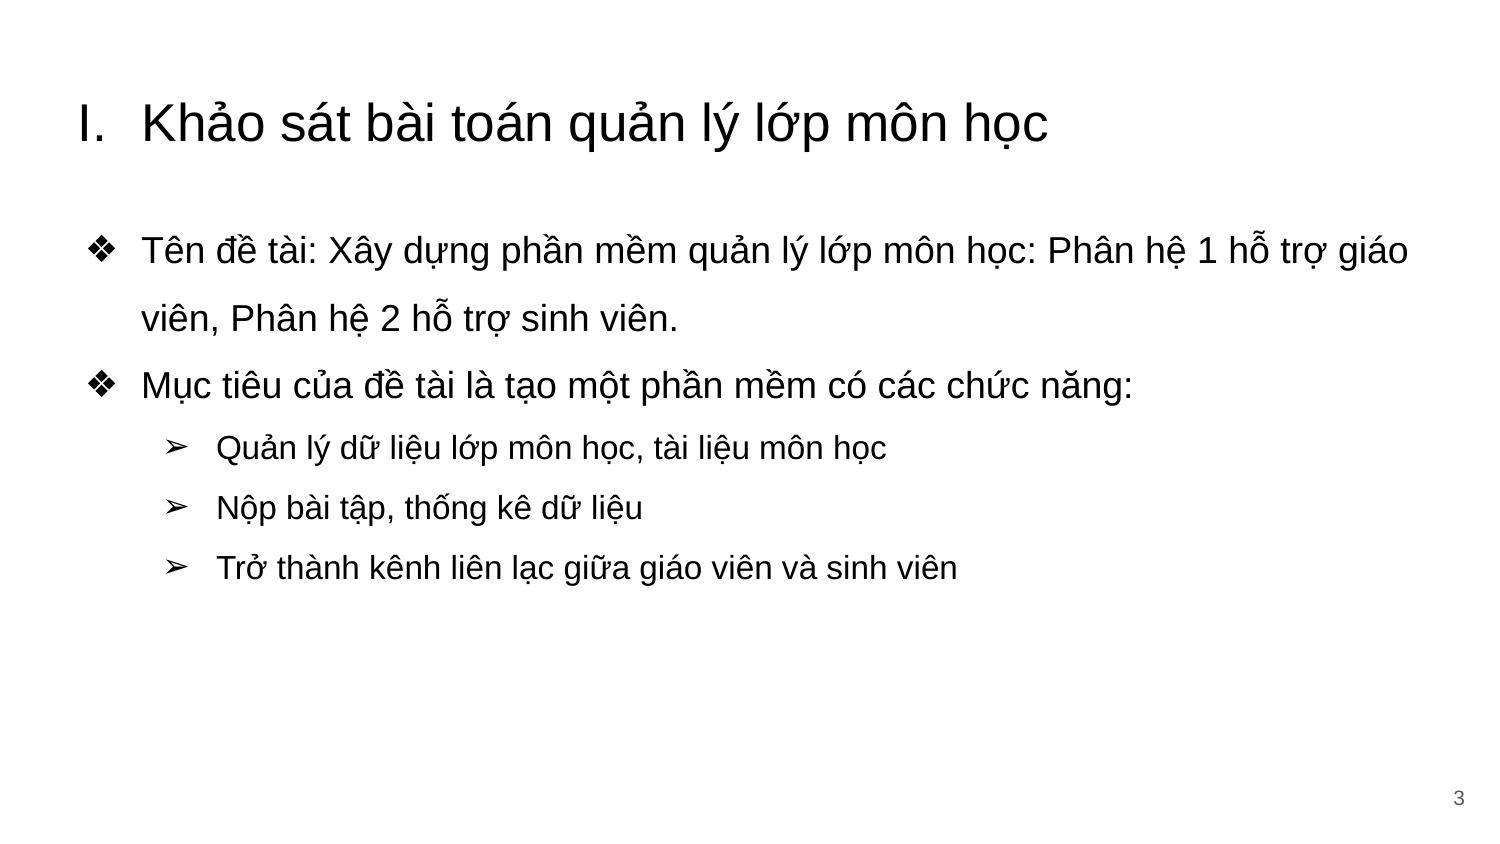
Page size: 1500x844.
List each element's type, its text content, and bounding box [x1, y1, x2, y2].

title Khảo sát bài toán quản lý lớp môn học [51, 72, 1449, 167]
list Tên đề tài: Xây dựng phần mềm quản lý lớp môn học: Phân hệ 1 hỗ trợ giáo viên, Phân hệ 2 hỗ trợ sinh viên. Mục tiêu của đề tài là tạo một phần mềm có các chức năng: Quản lý dữ liệu lớp môn học, tài liệu môn học Nộp bài tập, thống kê dữ liệu Trở thành kênh liên lạc giữa giáo viên và sinh viên [51, 189, 1449, 750]
slide_number ‹#› [1389, 764, 1480, 830]
